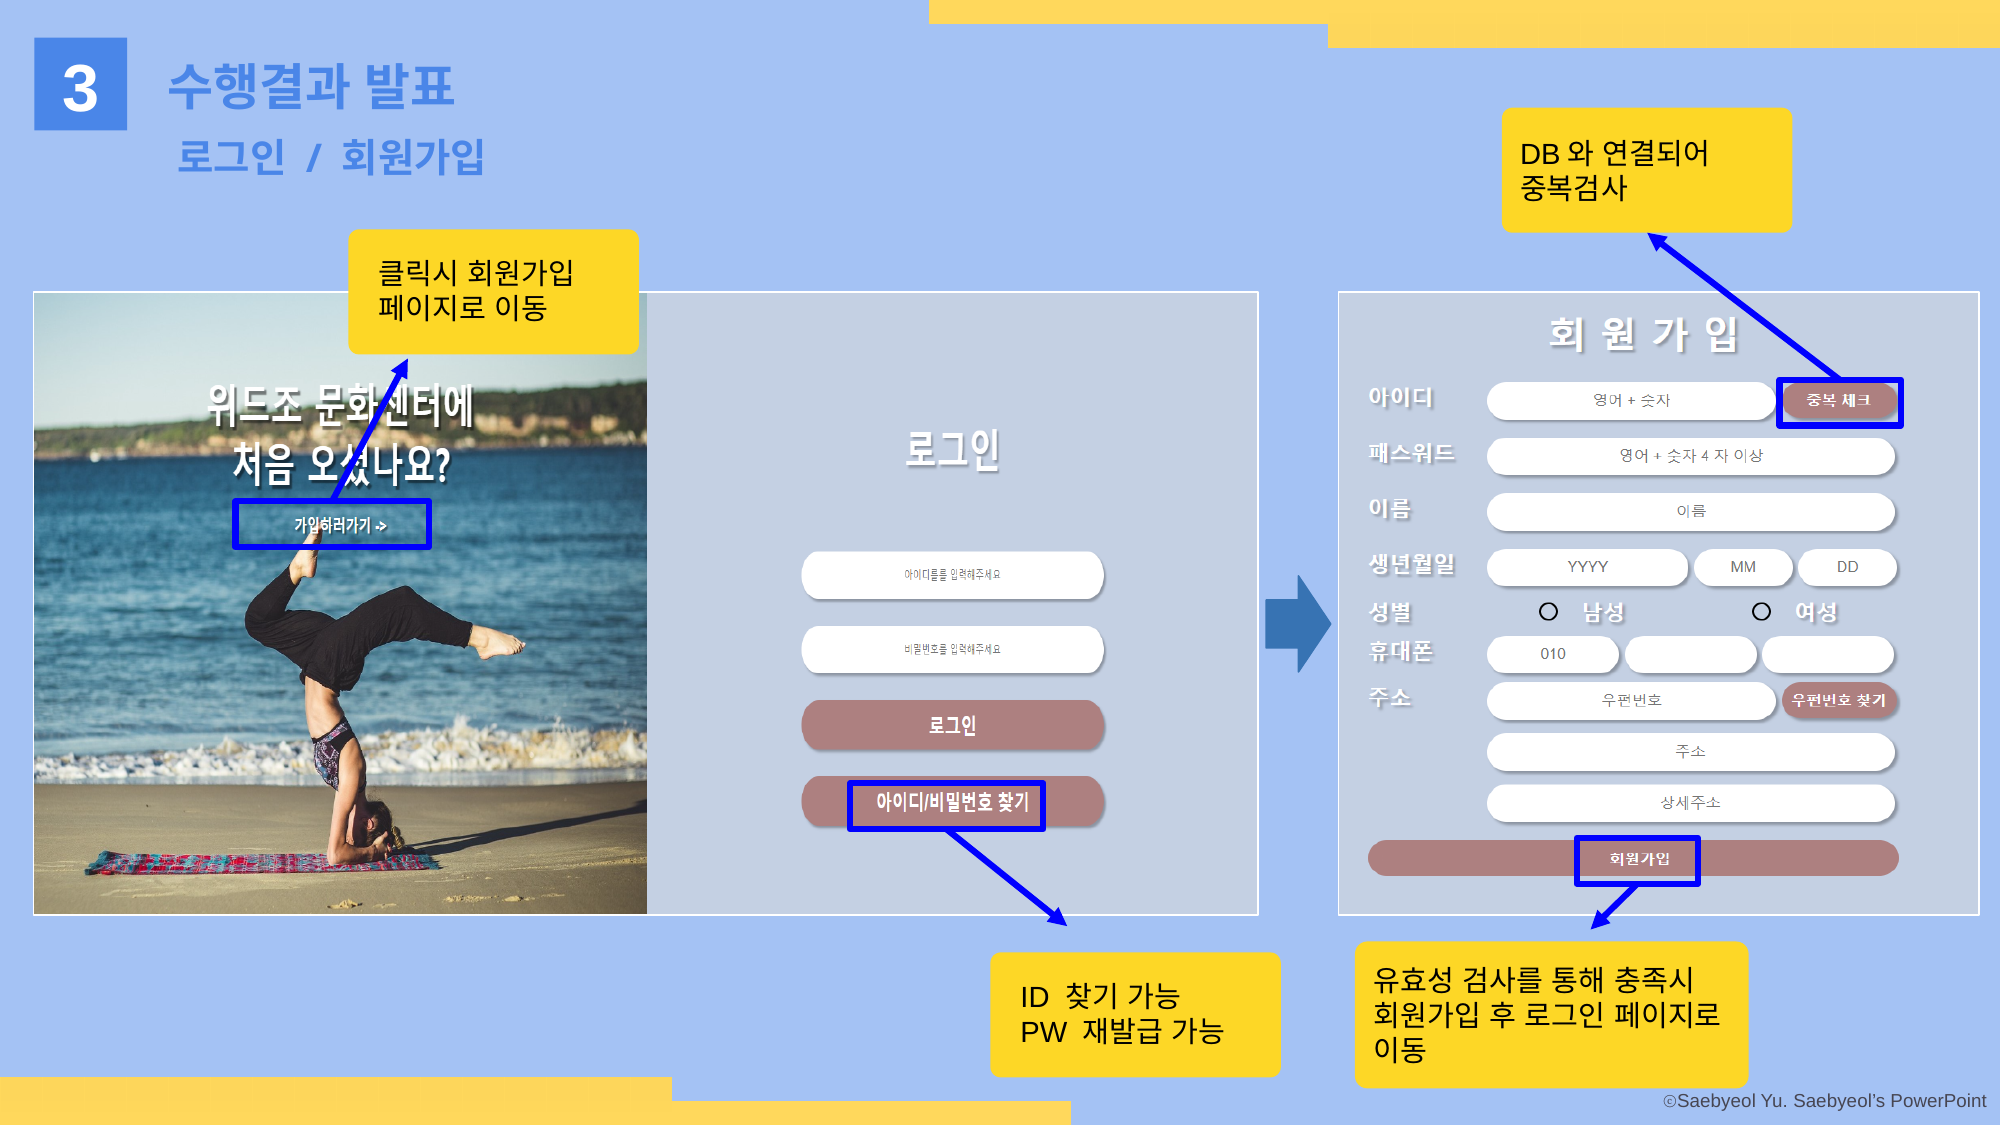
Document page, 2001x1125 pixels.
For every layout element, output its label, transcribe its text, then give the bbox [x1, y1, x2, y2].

picture [34, 292, 1258, 915]
text_box [1266, 575, 1331, 672]
text_box 유효성 검사를 통해 충족시 회원가입 후 로그인 페이지로 이동 [1354, 941, 1749, 1089]
text_box DB와 연결되어 중복검사 [1501, 107, 1793, 233]
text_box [929, 0, 2000, 48]
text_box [1646, 232, 1840, 380]
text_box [331, 358, 409, 502]
text_box 로그인 / 회원가입 [162, 125, 1090, 188]
text_box ID 찾기 가능 PW 재발급 가능 [1005, 963, 1251, 1063]
text_box [348, 229, 639, 291]
text_box 클릭시 회원가입 페이지로 이동 [363, 239, 609, 291]
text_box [0, 1077, 1071, 1125]
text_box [1590, 883, 1638, 930]
picture [1339, 292, 1979, 915]
text_box [990, 952, 1281, 1078]
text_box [34, 37, 1081, 134]
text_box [946, 829, 1068, 927]
